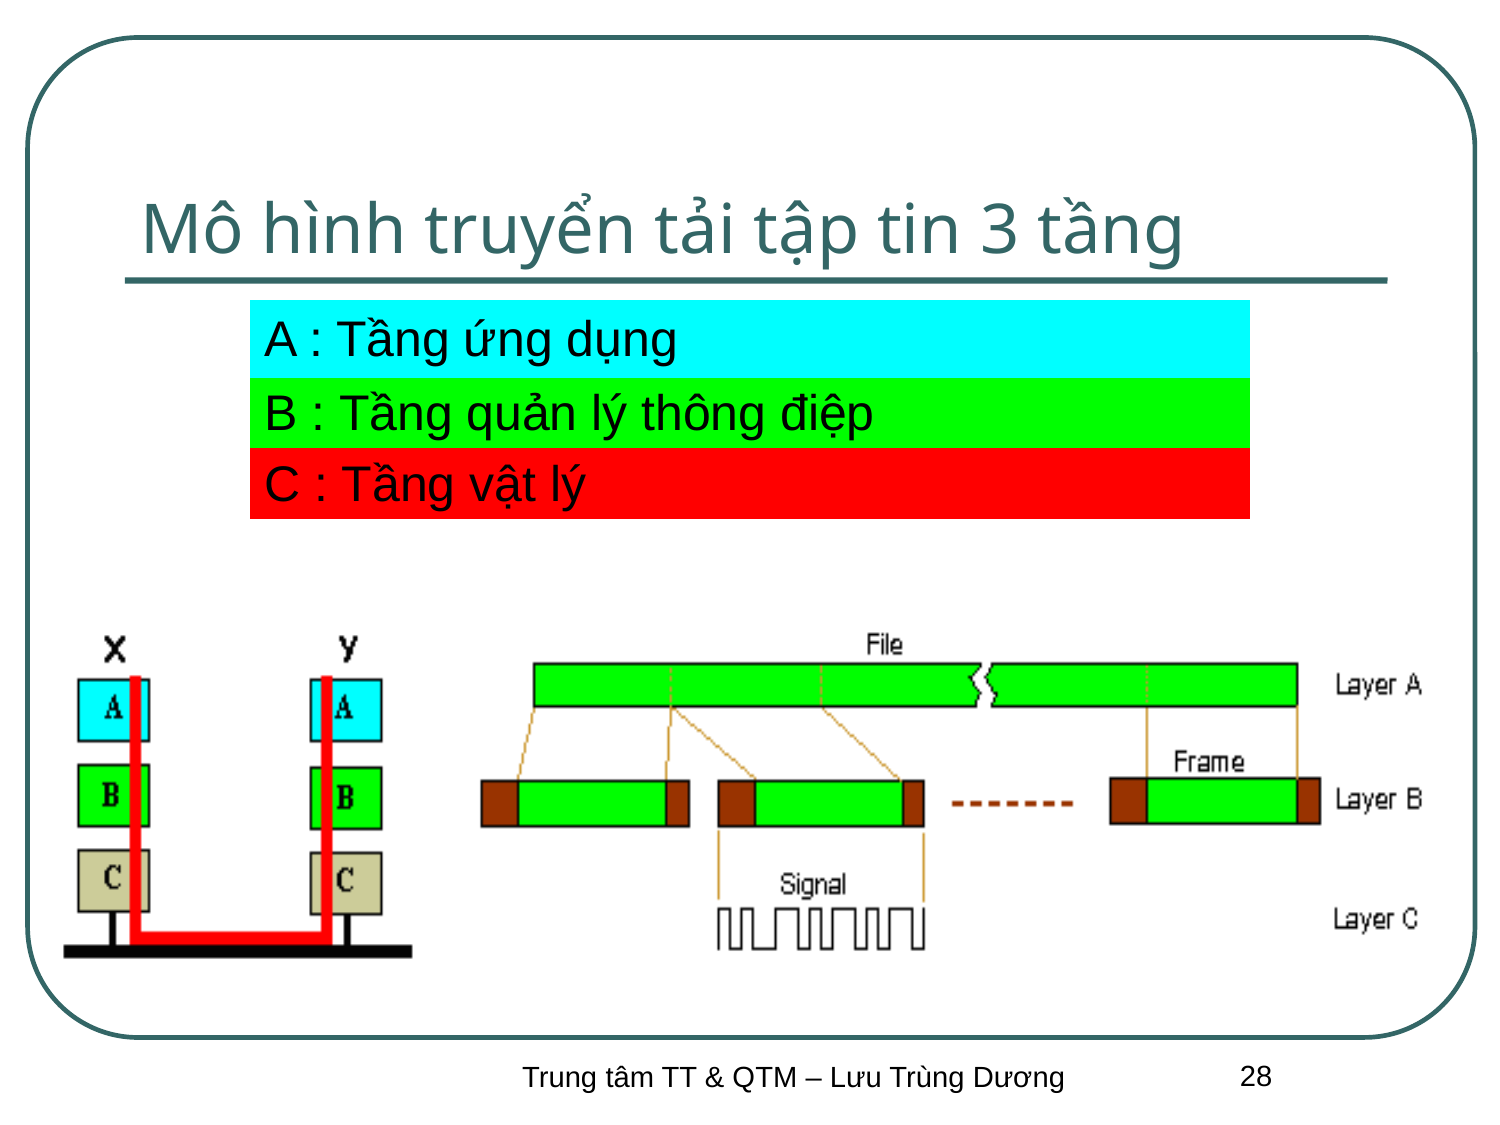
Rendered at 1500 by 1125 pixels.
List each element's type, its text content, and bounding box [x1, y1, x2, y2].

table_cell B : Tầng quản lý thông điệp [250, 378, 1250, 448]
table_header A : Tầng ứng dụng [250, 300, 1250, 378]
title Mô hình truyển tải tập tin 3 tầng [125, 87, 1388, 275]
picture [62, 626, 1438, 975]
footer Trung tâm TT & QTM – Lưu Trùng Dương [462, 1050, 1125, 1125]
slide_number 28 [1125, 1050, 1388, 1125]
table_cell C : Tầng vật lý [250, 448, 1250, 519]
